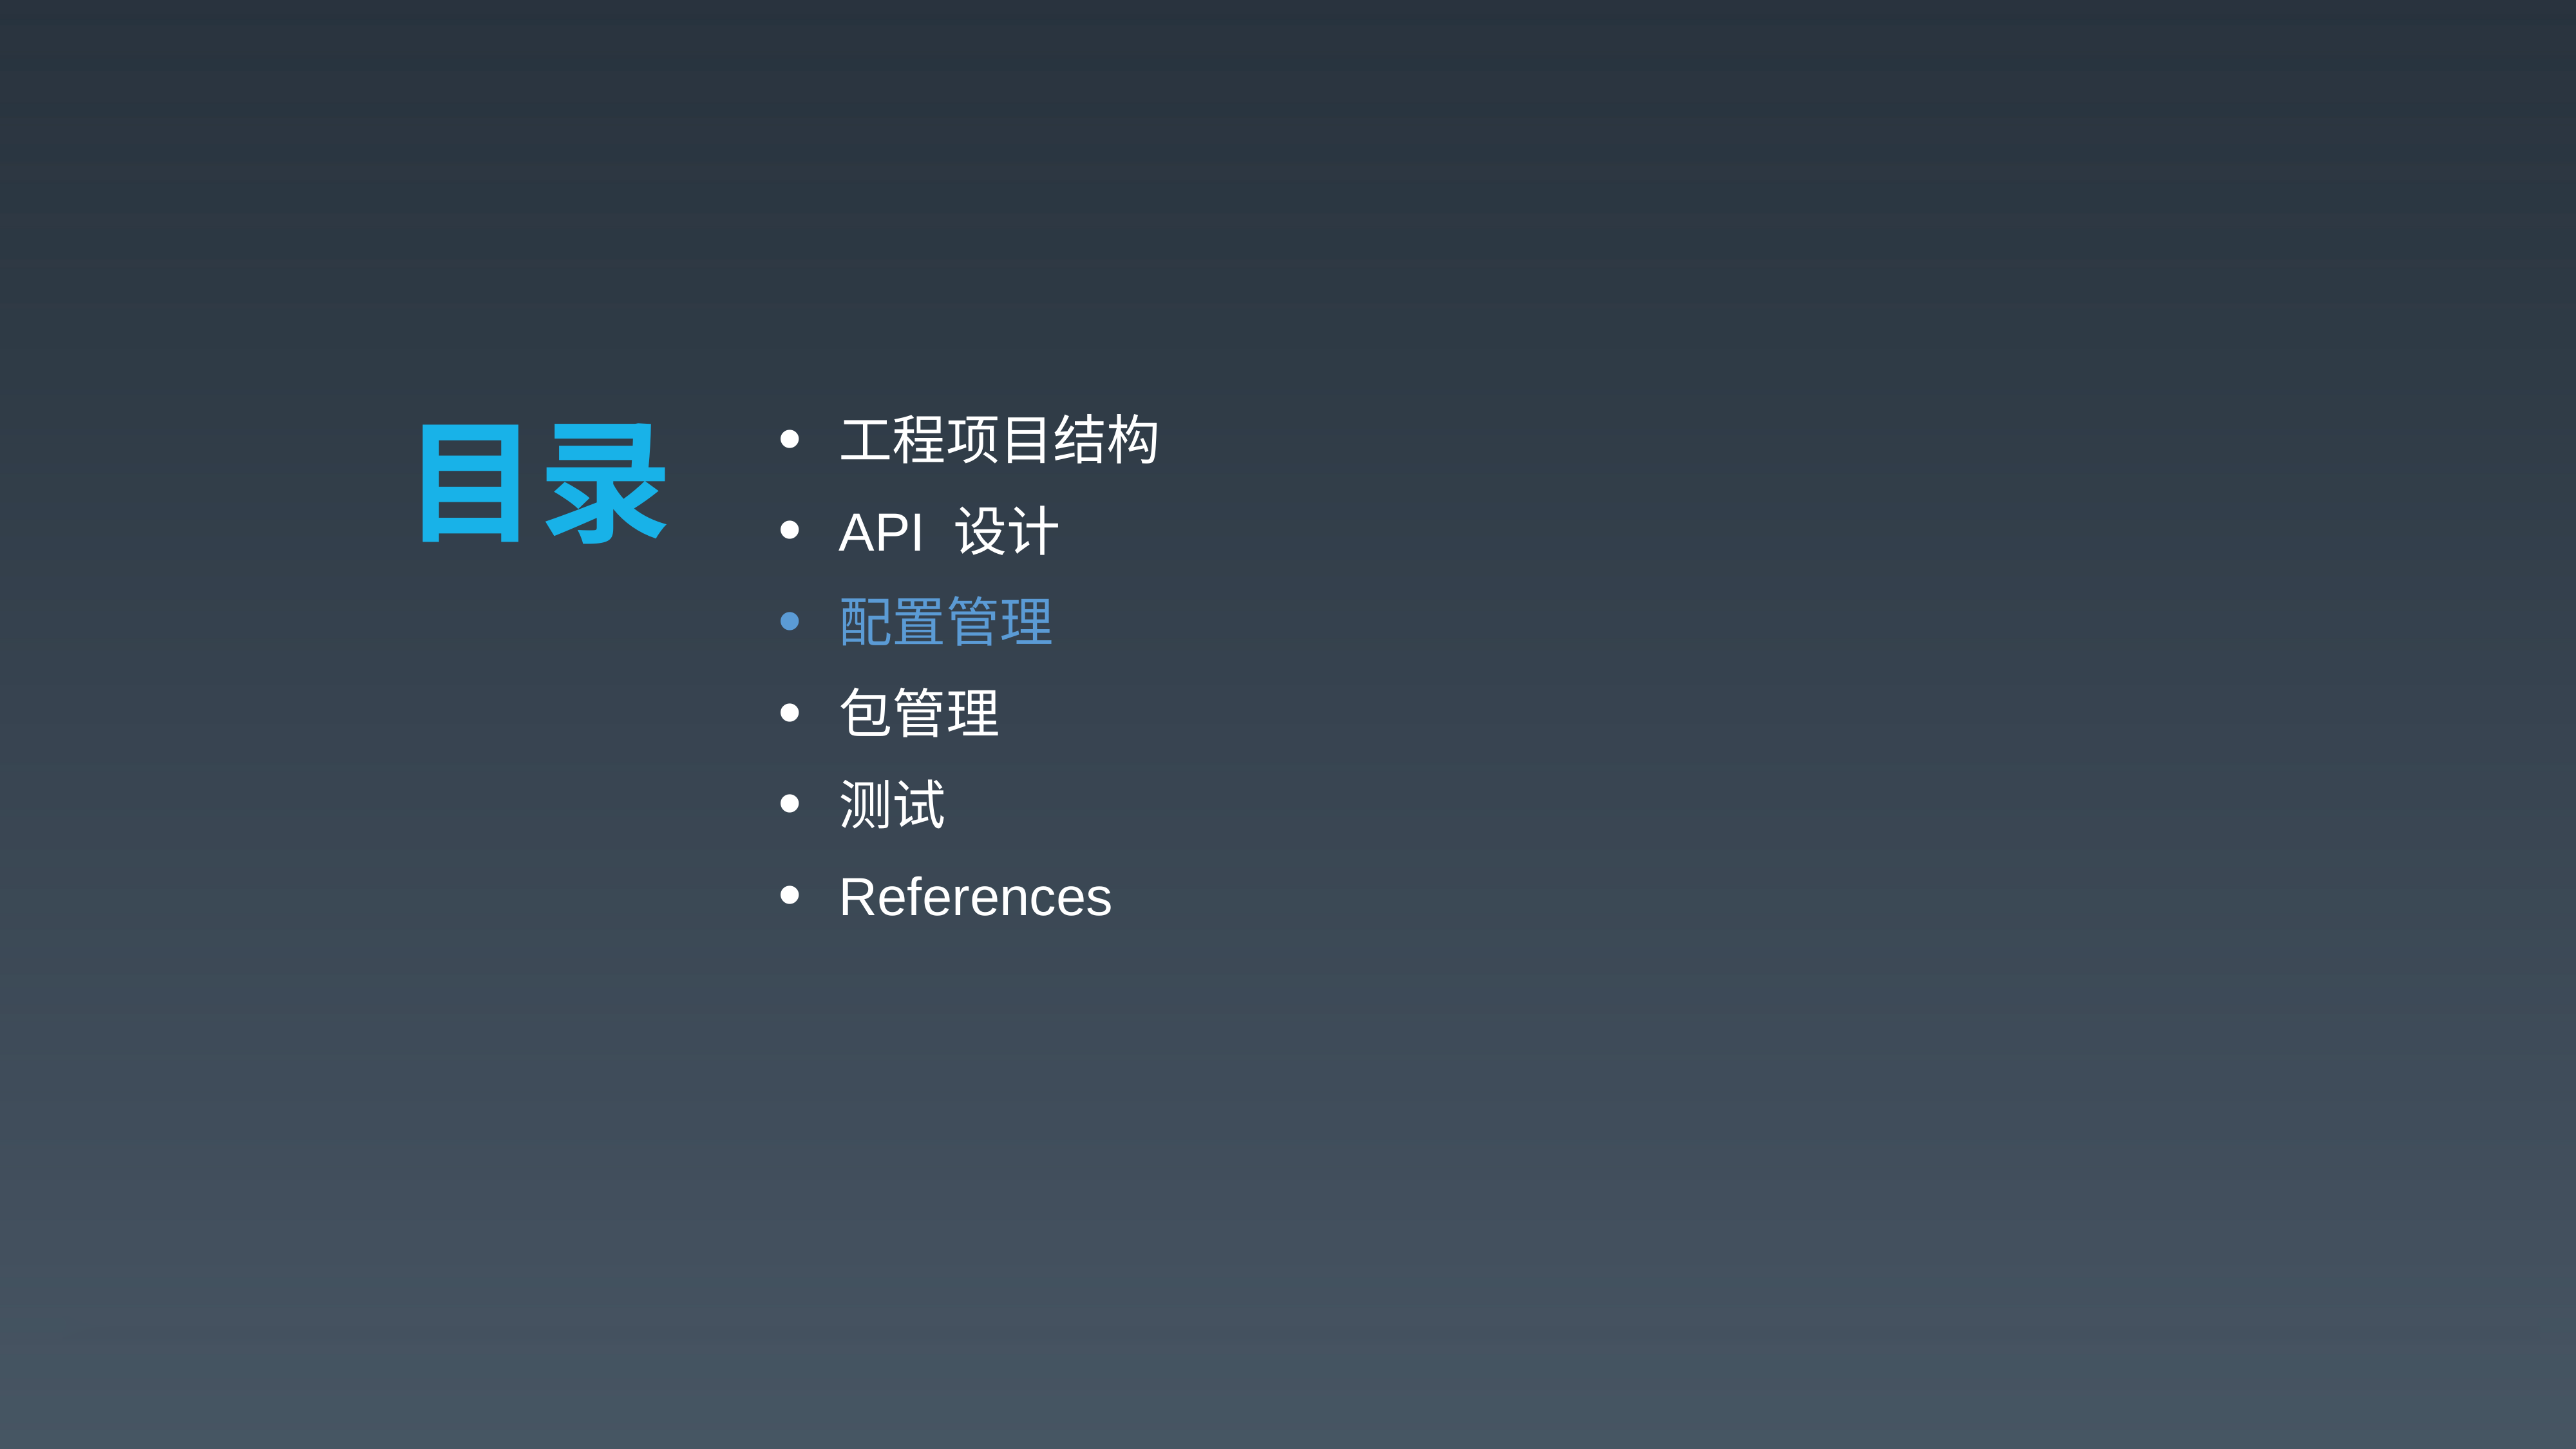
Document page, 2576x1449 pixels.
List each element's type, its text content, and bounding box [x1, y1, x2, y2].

list 工程项目结构 API 设计 配置管理 包管理 测试 References [773, 400, 2320, 1224]
picture [0, 0, 2576, 1449]
